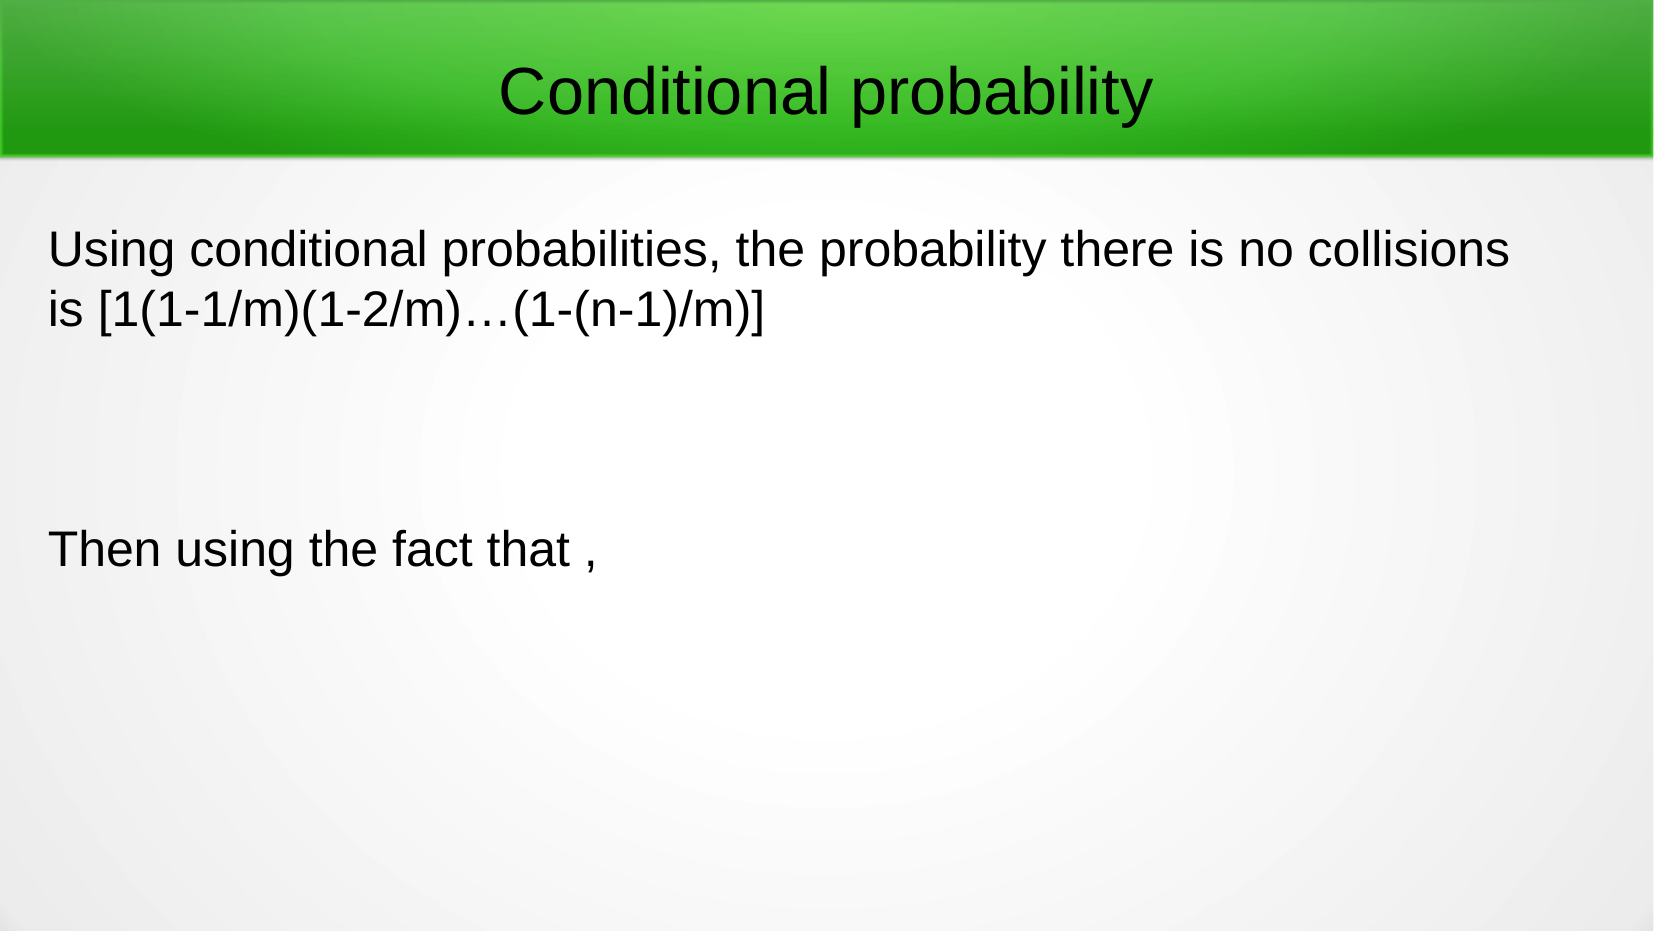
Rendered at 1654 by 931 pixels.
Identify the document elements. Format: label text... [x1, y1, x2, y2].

title Conditional probability [82, 33, 1571, 144]
picture [0, 0, 1654, 931]
